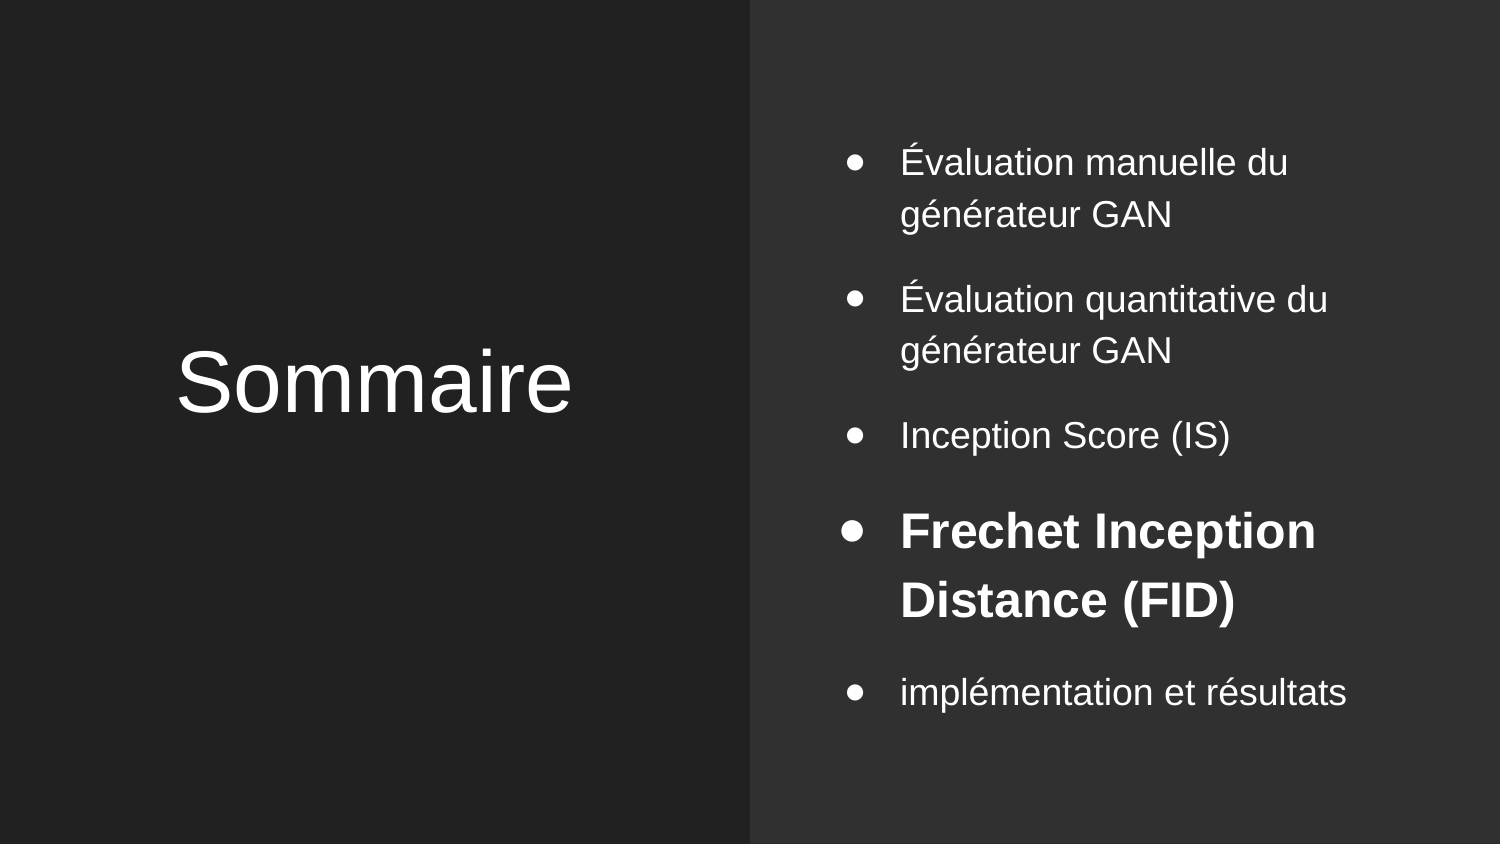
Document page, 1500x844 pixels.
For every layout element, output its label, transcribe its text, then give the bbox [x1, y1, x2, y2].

title Sommaire [43, 202, 708, 446]
list Évaluation manuelle du générateur GAN Évaluation quantitative du générateur GAN Inception Score (IS) Frechet Inception Distance (FID) implémentation et résultats [810, 118, 1484, 725]
